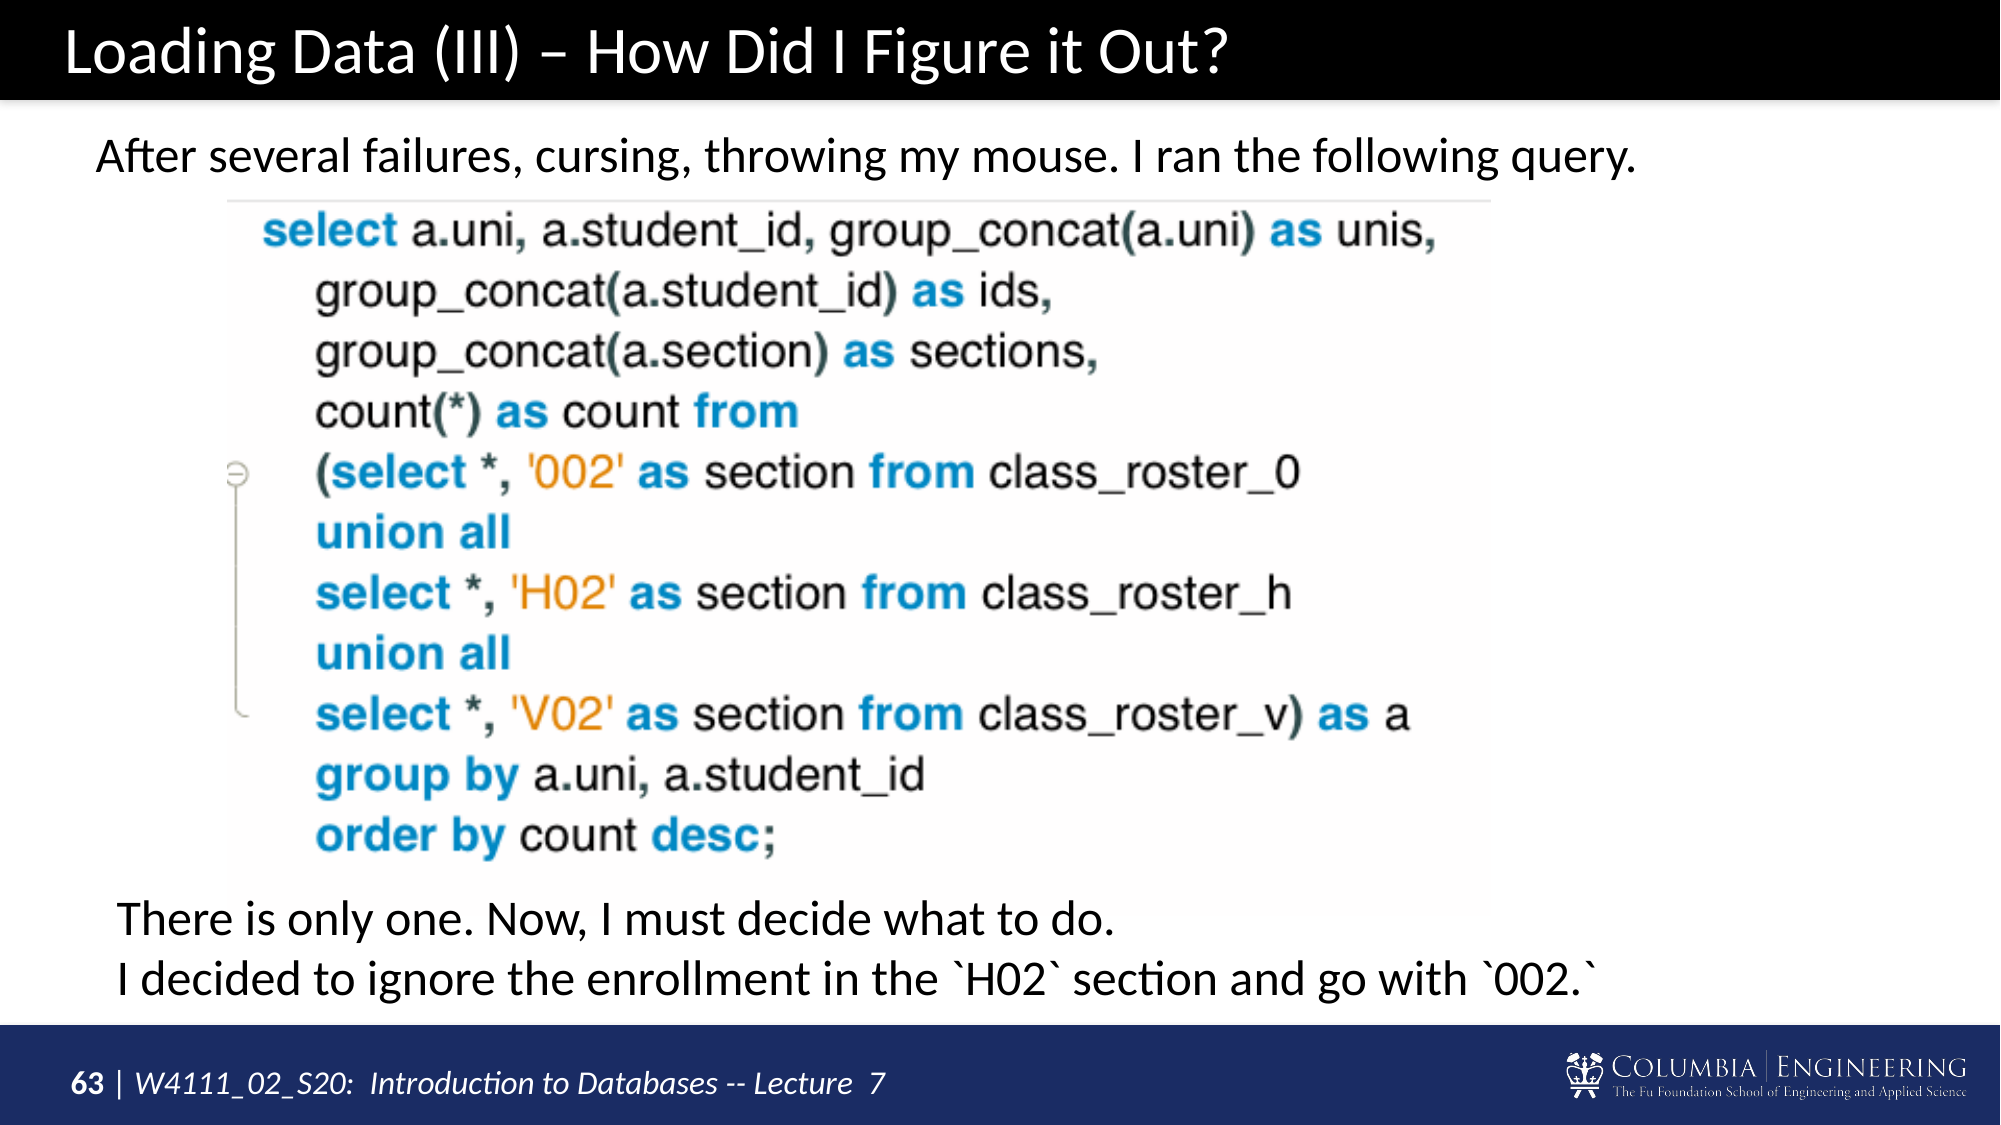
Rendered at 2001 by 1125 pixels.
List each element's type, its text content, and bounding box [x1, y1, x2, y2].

text_box After several failures, cursing, throwing my mouse. I ran the following query. [80, 114, 1799, 190]
picture [1566, 1050, 1967, 1100]
text_box 63 | W4111_02_S20: Introduction to Databases -- Lecture 7 [55, 1027, 1540, 1109]
text_box [0, 0, 2000, 100]
picture [227, 190, 1491, 916]
text_box Loading Data (III) – How Did I Figure it Out? [50, 0, 1898, 95]
text_box [0, 1025, 2000, 1125]
text_box There is only one. Now, I must decide what to do. I decided to ignore the enrollment in the `H02` section and go with `002.` [101, 877, 1820, 1013]
